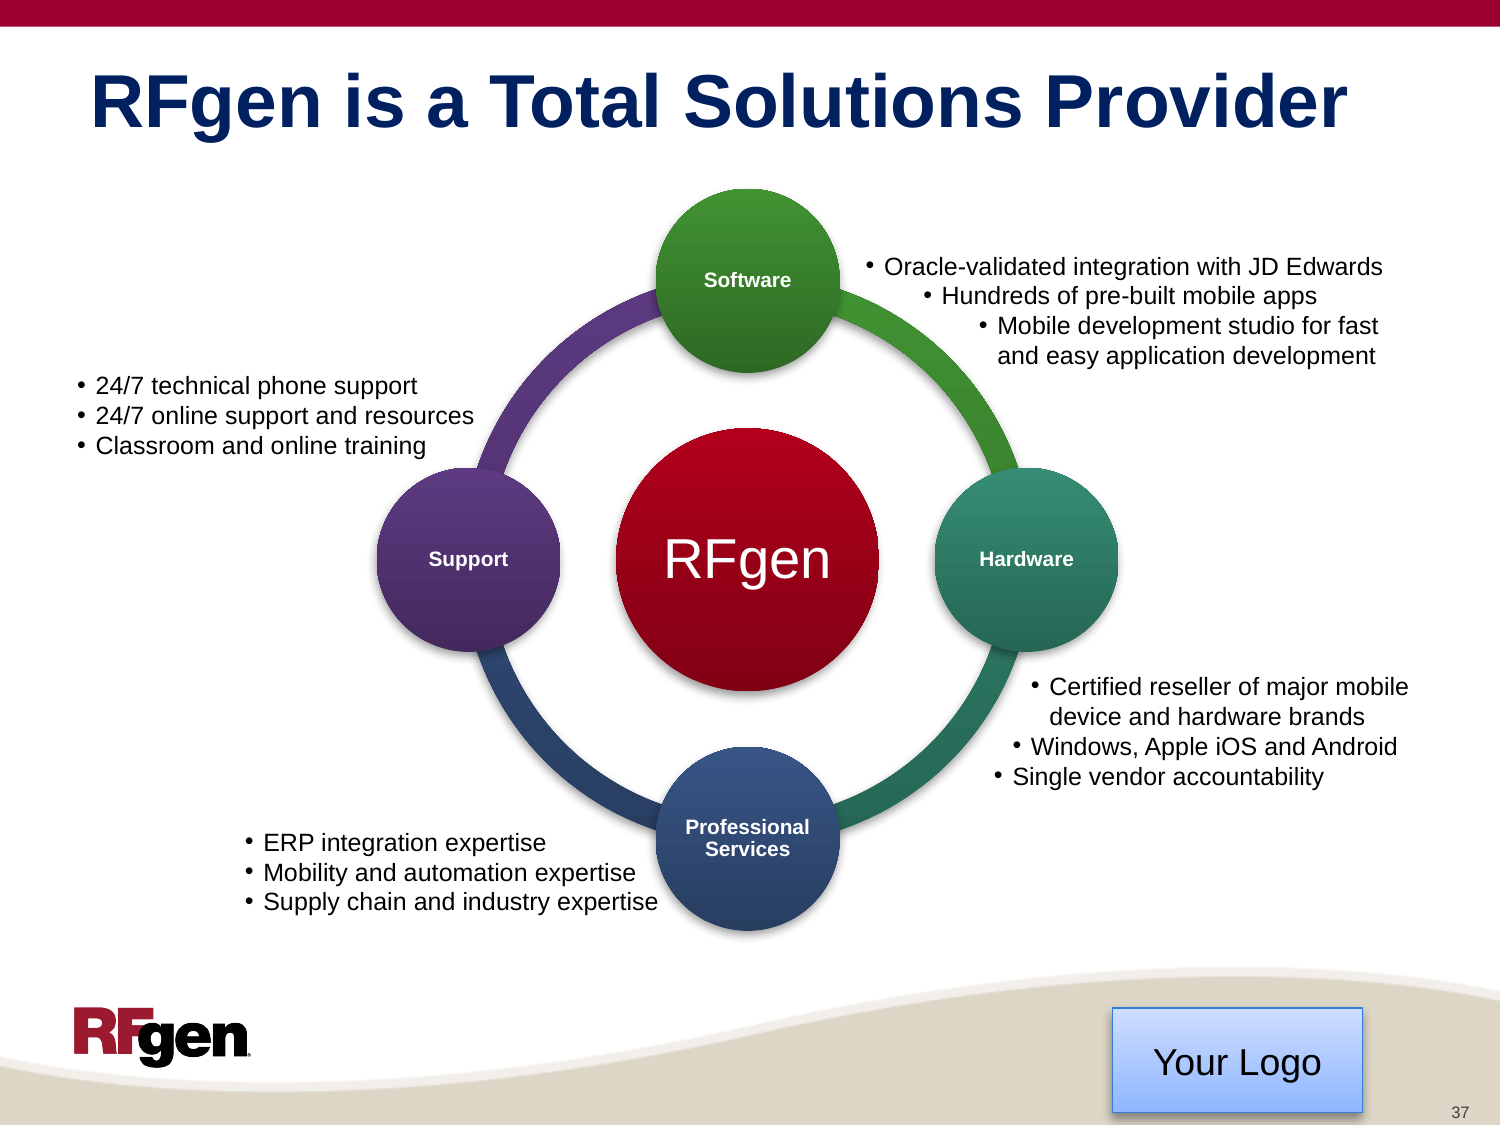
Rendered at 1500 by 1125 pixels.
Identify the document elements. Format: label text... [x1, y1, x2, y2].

slide_number 37 [1429, 1081, 1492, 1125]
picture [0, 958, 1500, 1125]
title RFgen is a Total Solutions Provider [75, 45, 1450, 233]
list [72, 188, 1423, 932]
